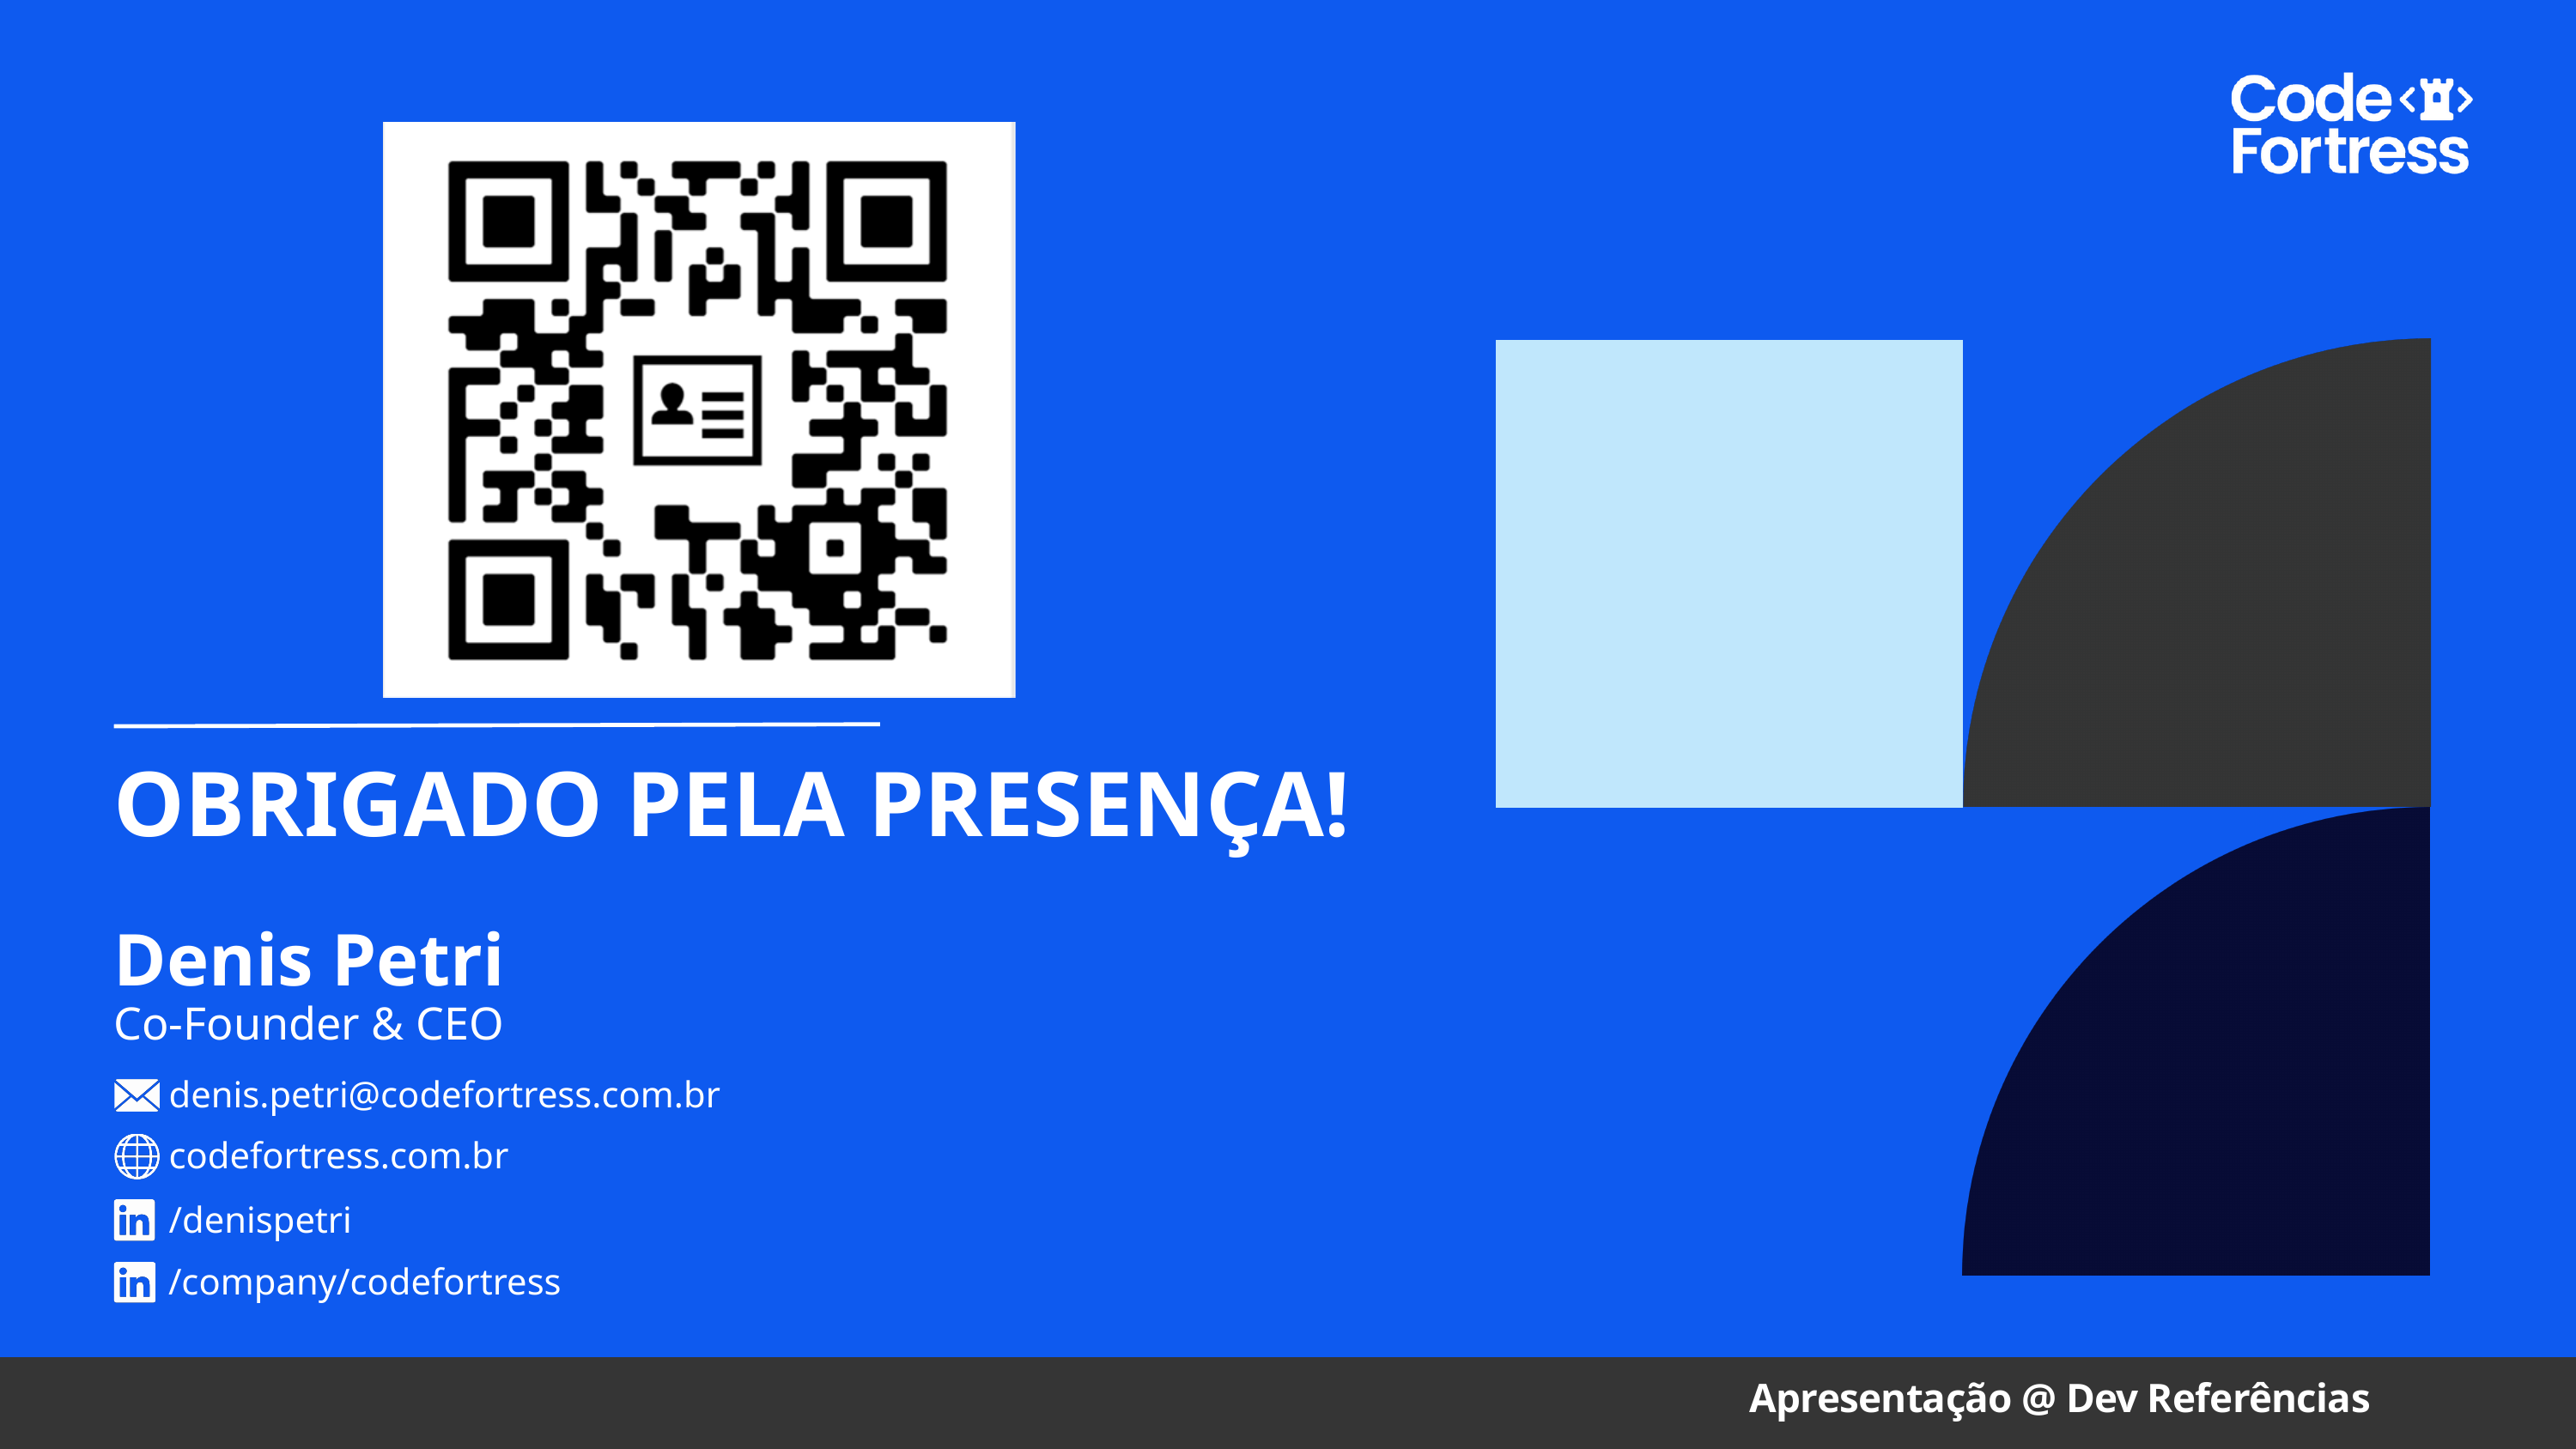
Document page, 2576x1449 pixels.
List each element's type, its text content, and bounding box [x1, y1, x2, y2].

text_box denis.petri@codefortress.com.br [168, 1064, 766, 1115]
text_box [1963, 338, 2432, 807]
text_box [113, 1199, 155, 1241]
text_box [114, 1079, 160, 1112]
text_box Denis Petri Co-Founder & CEO [113, 924, 832, 1049]
text_box /company/codefortress [168, 1252, 766, 1302]
text_box [383, 122, 1016, 698]
text_box [2231, 59, 2486, 185]
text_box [1495, 339, 1964, 808]
text_box [113, 1262, 156, 1303]
text_box [114, 1134, 160, 1179]
text_box /denispetri [168, 1190, 767, 1240]
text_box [0, 1356, 2576, 1449]
text_box OBRIGADO PELA PRESENÇA! [113, 729, 1417, 855]
text_box [1962, 807, 2430, 1276]
text_box codefortress.com.br [168, 1125, 766, 1176]
